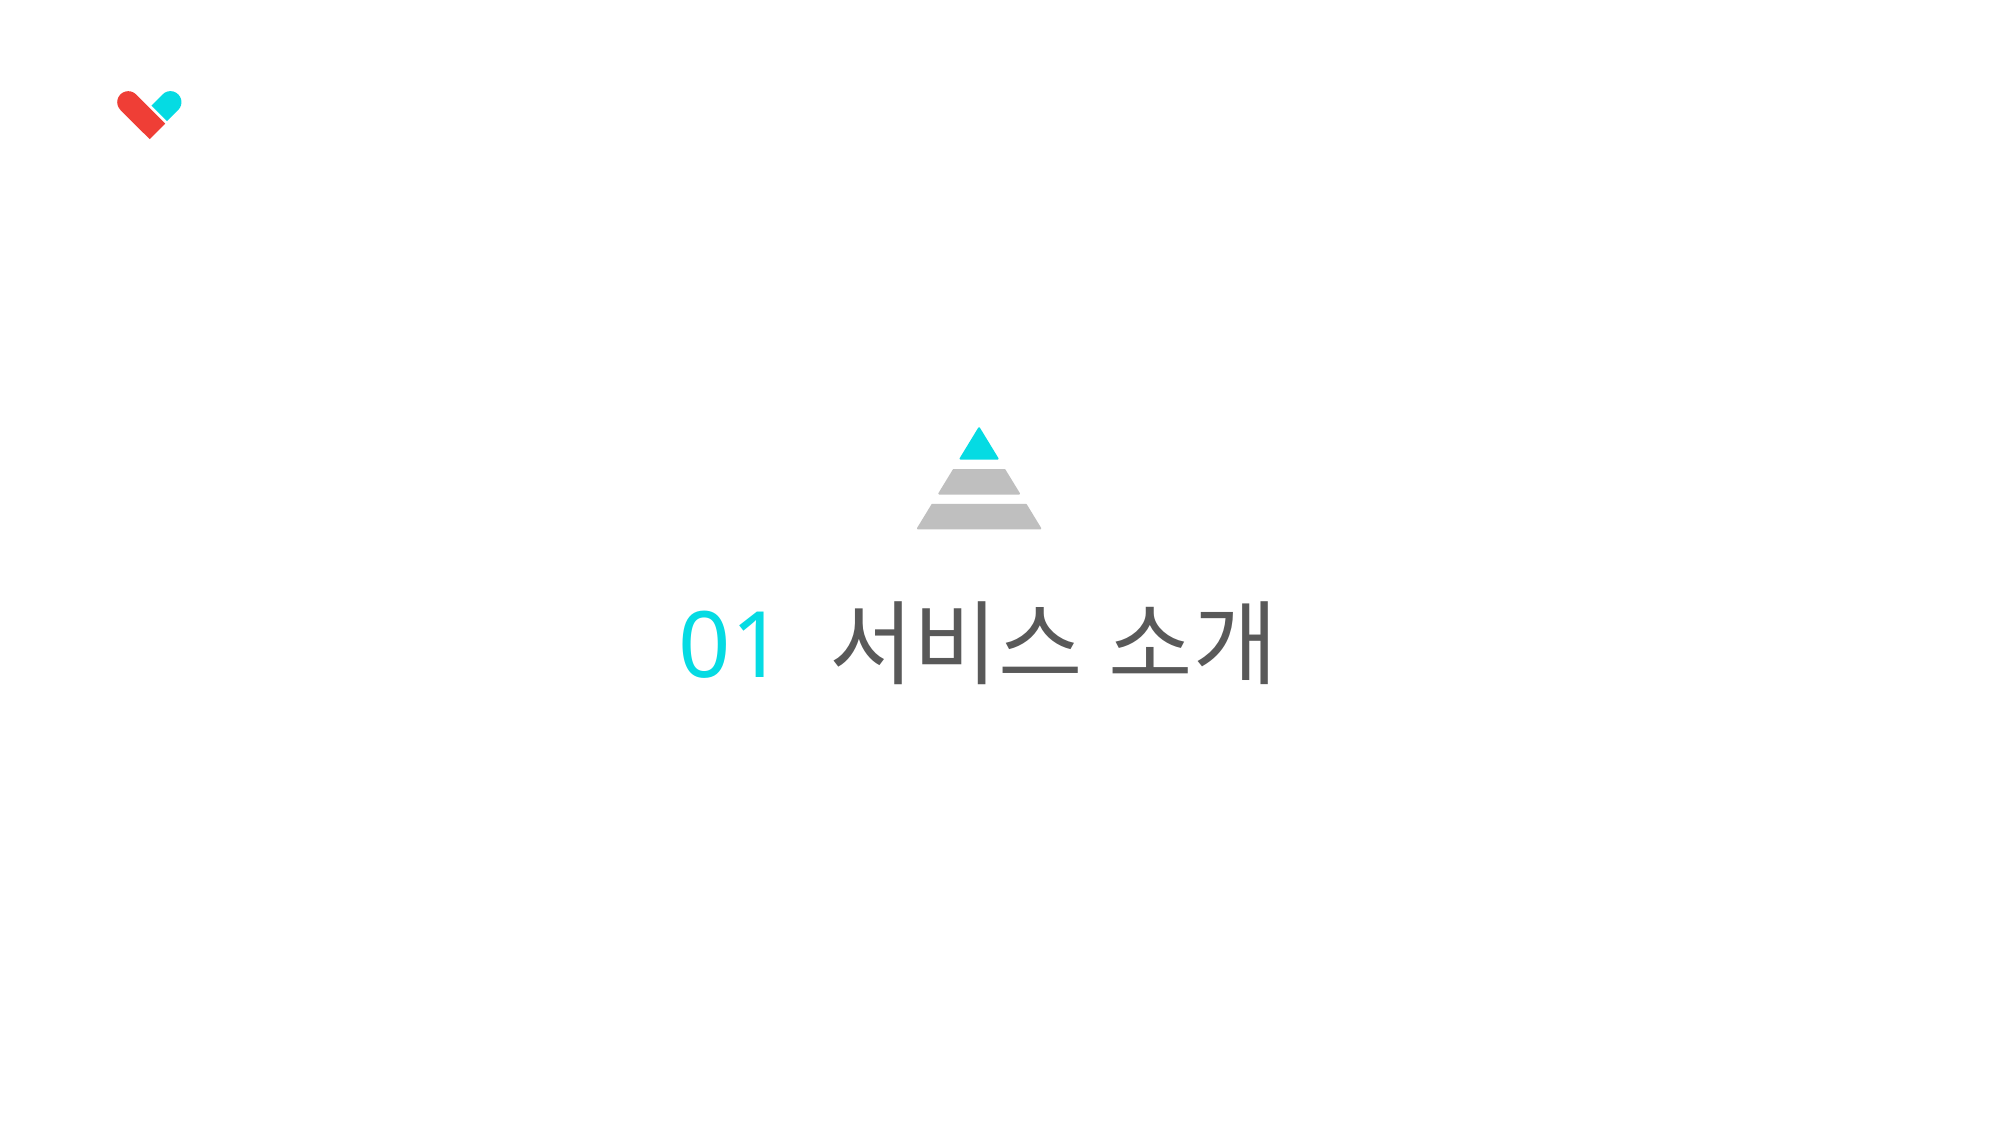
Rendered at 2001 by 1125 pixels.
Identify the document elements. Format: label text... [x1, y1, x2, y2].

text_box 01 서비스 소개 [678, 586, 1404, 697]
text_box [917, 427, 1042, 530]
